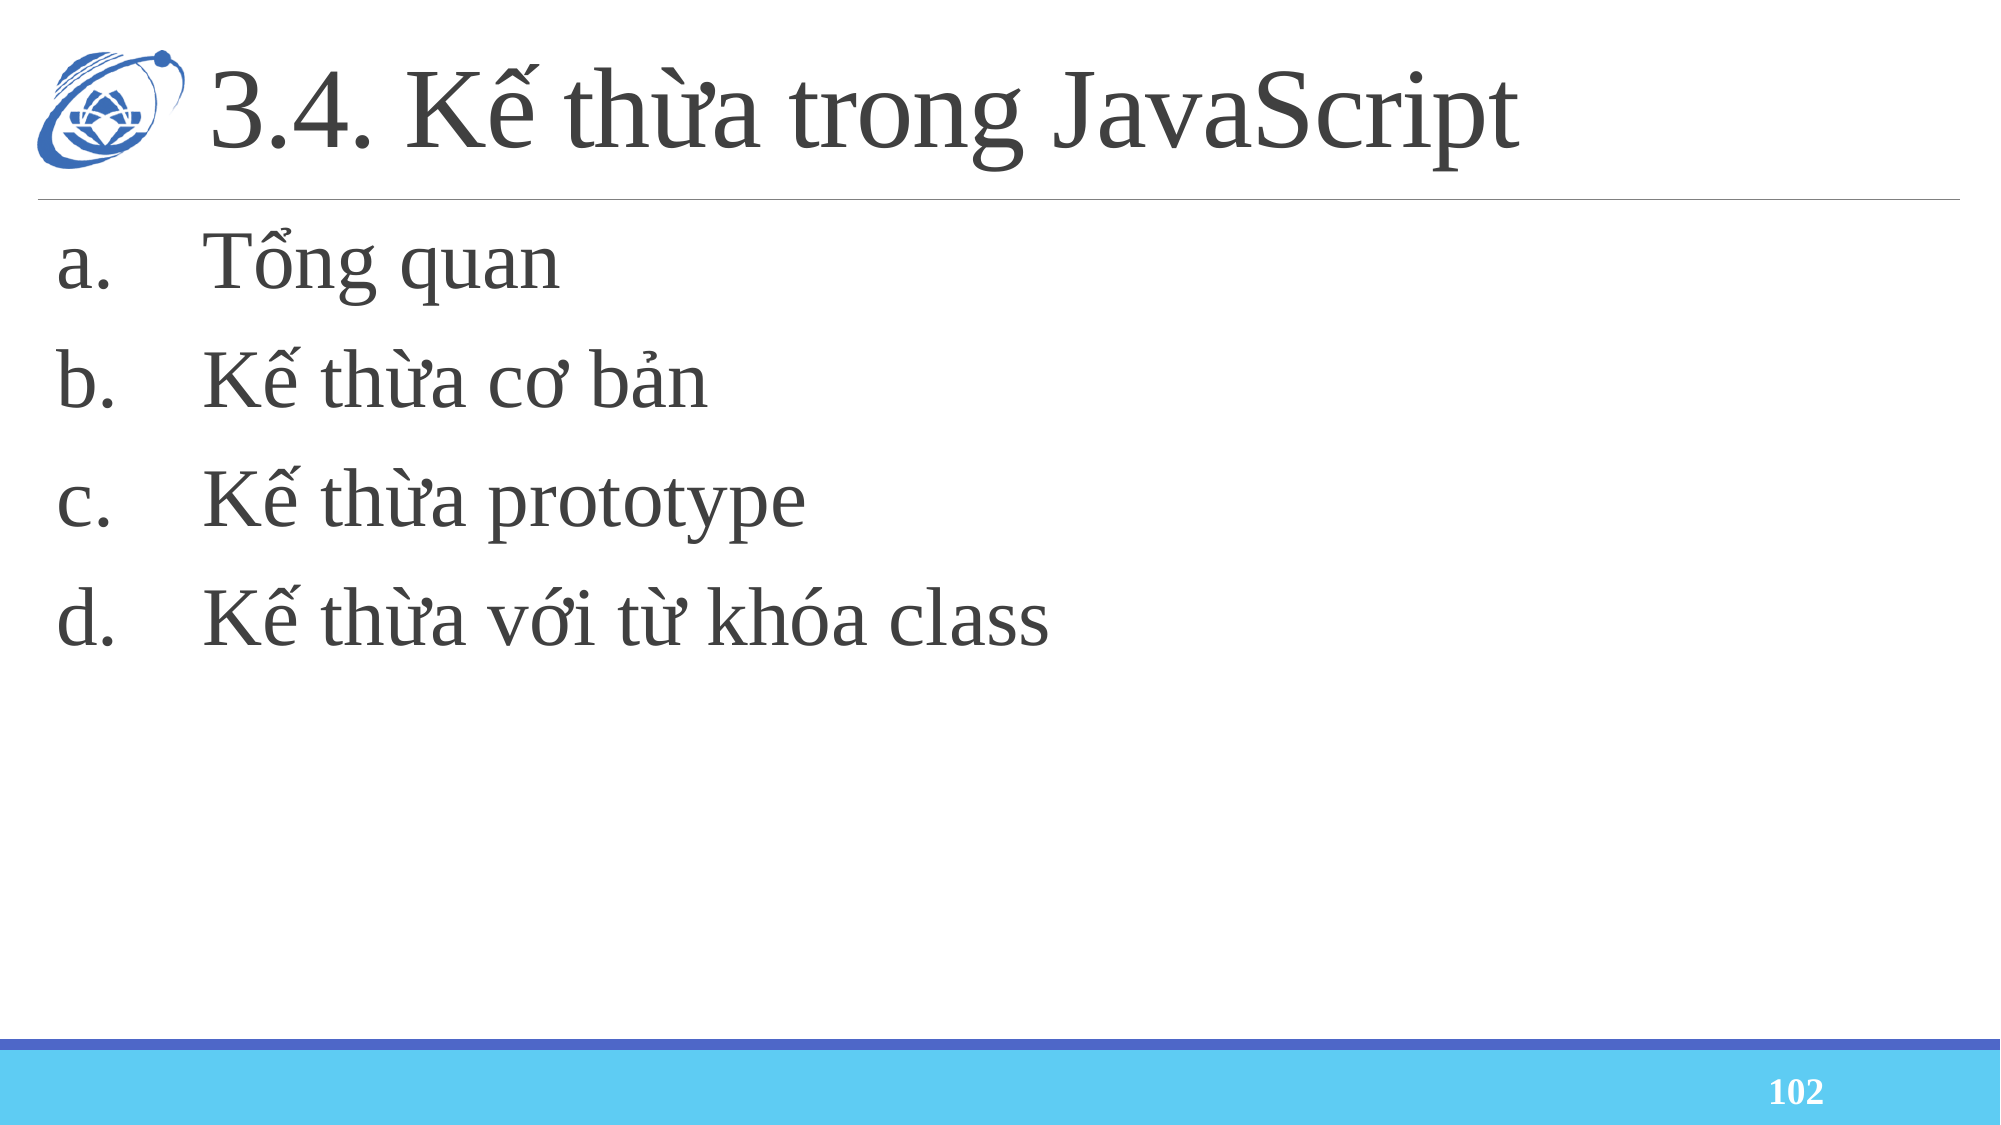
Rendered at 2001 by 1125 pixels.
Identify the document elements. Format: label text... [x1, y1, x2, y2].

picture [37, 34, 185, 183]
slide_number 102 [1624, 1059, 1840, 1120]
title 3.4. Kế thừa trong JavaScript [193, 47, 1961, 192]
list a. Tổng quan b. Kế thừa cơ bản c. Kế thừa prototype d. Kế thừa với từ khóa class [37, 209, 1961, 1011]
